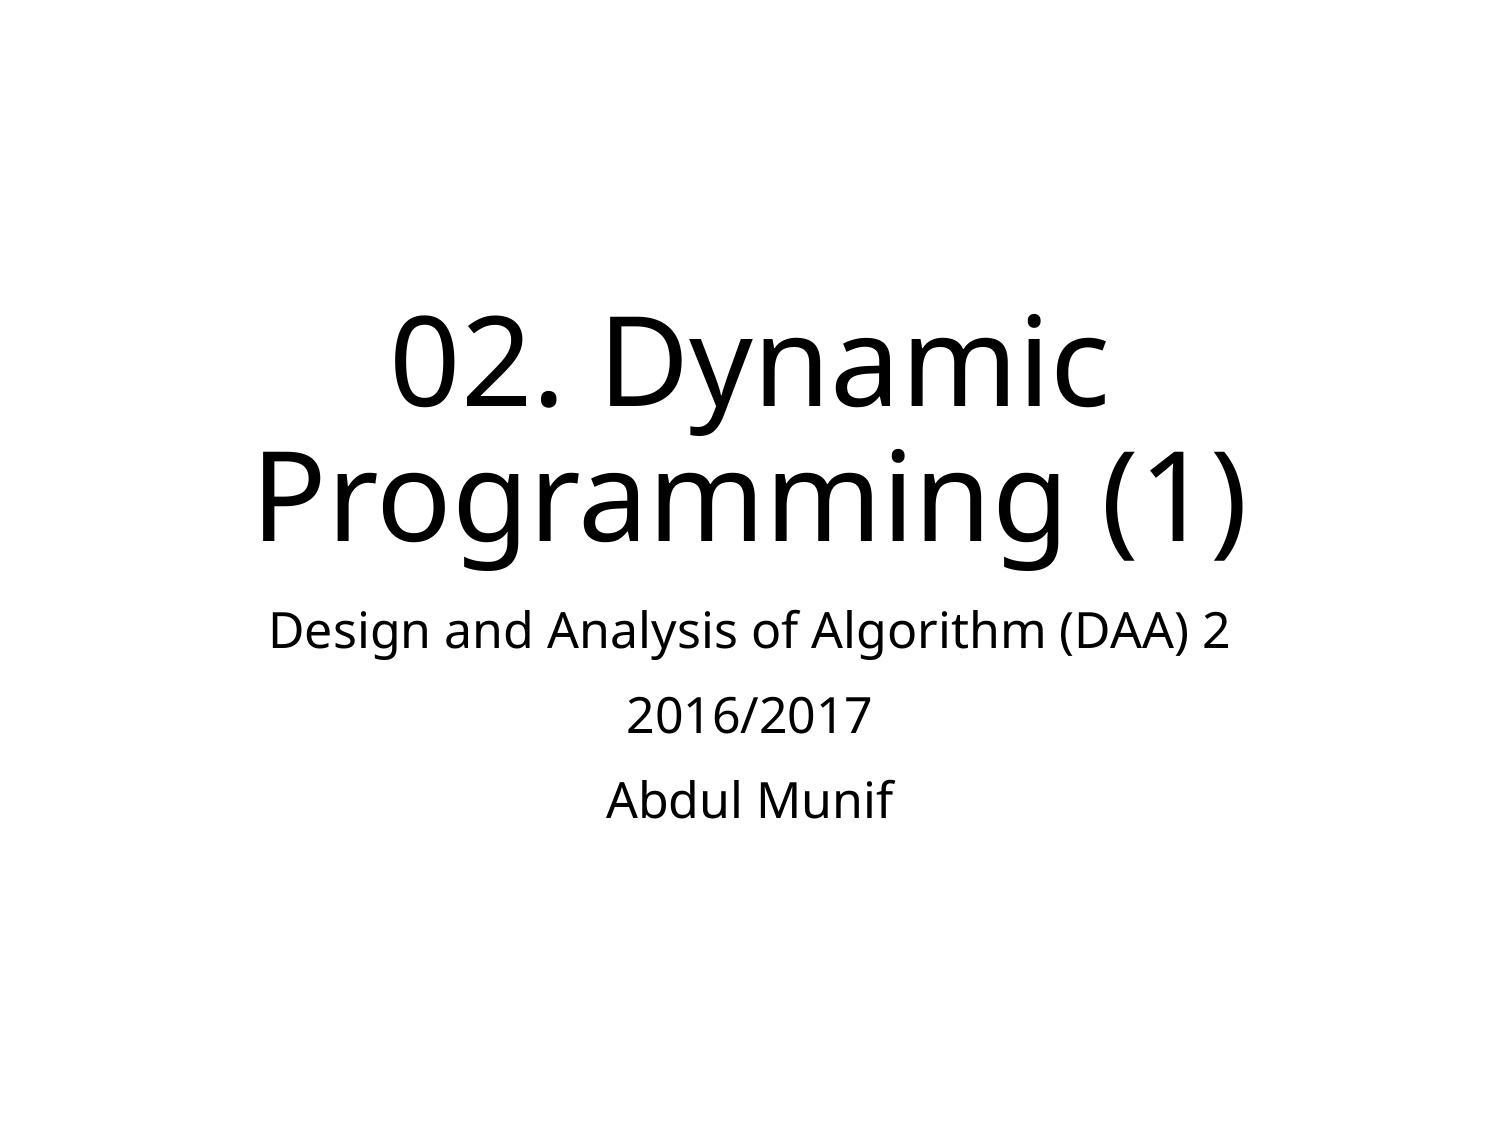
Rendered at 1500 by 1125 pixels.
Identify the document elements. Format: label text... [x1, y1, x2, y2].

title 02. Dynamic Programming (1) [112, 184, 1388, 576]
subtitle Design and Analysis of Algorithm (DAA) 2 2016/2017 Abdul Munif [187, 590, 1313, 863]
